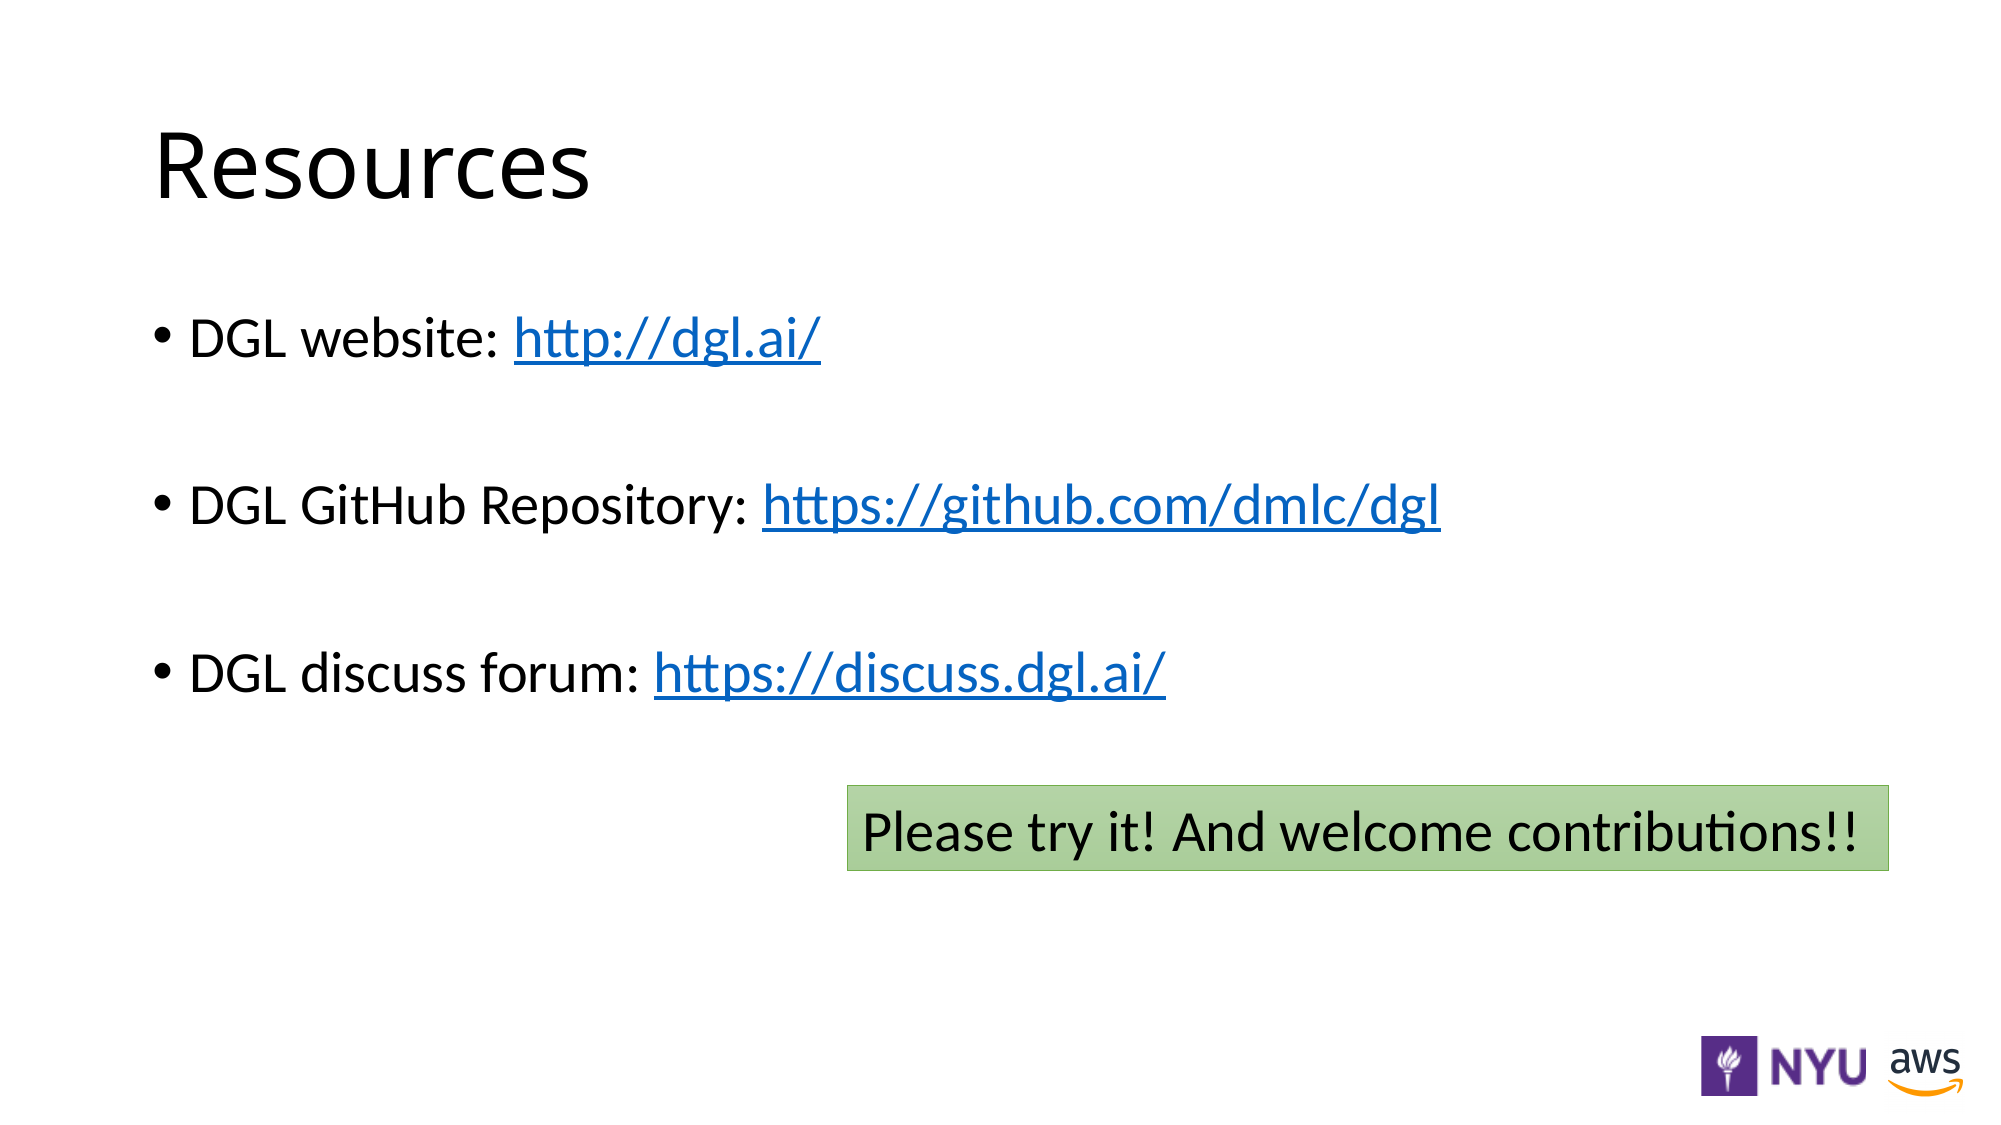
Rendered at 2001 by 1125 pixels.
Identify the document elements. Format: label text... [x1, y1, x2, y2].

text_box Please try it! And welcome contributions!! [847, 785, 1889, 871]
title Resources [137, 59, 1863, 278]
picture [1884, 1031, 1965, 1114]
list DGL website: http://dgl.ai/ DGL GitHub Repository: https://github.com/dmlc/dgl DGL discuss forum: https://discuss.dgl.ai/ [137, 299, 1863, 1014]
